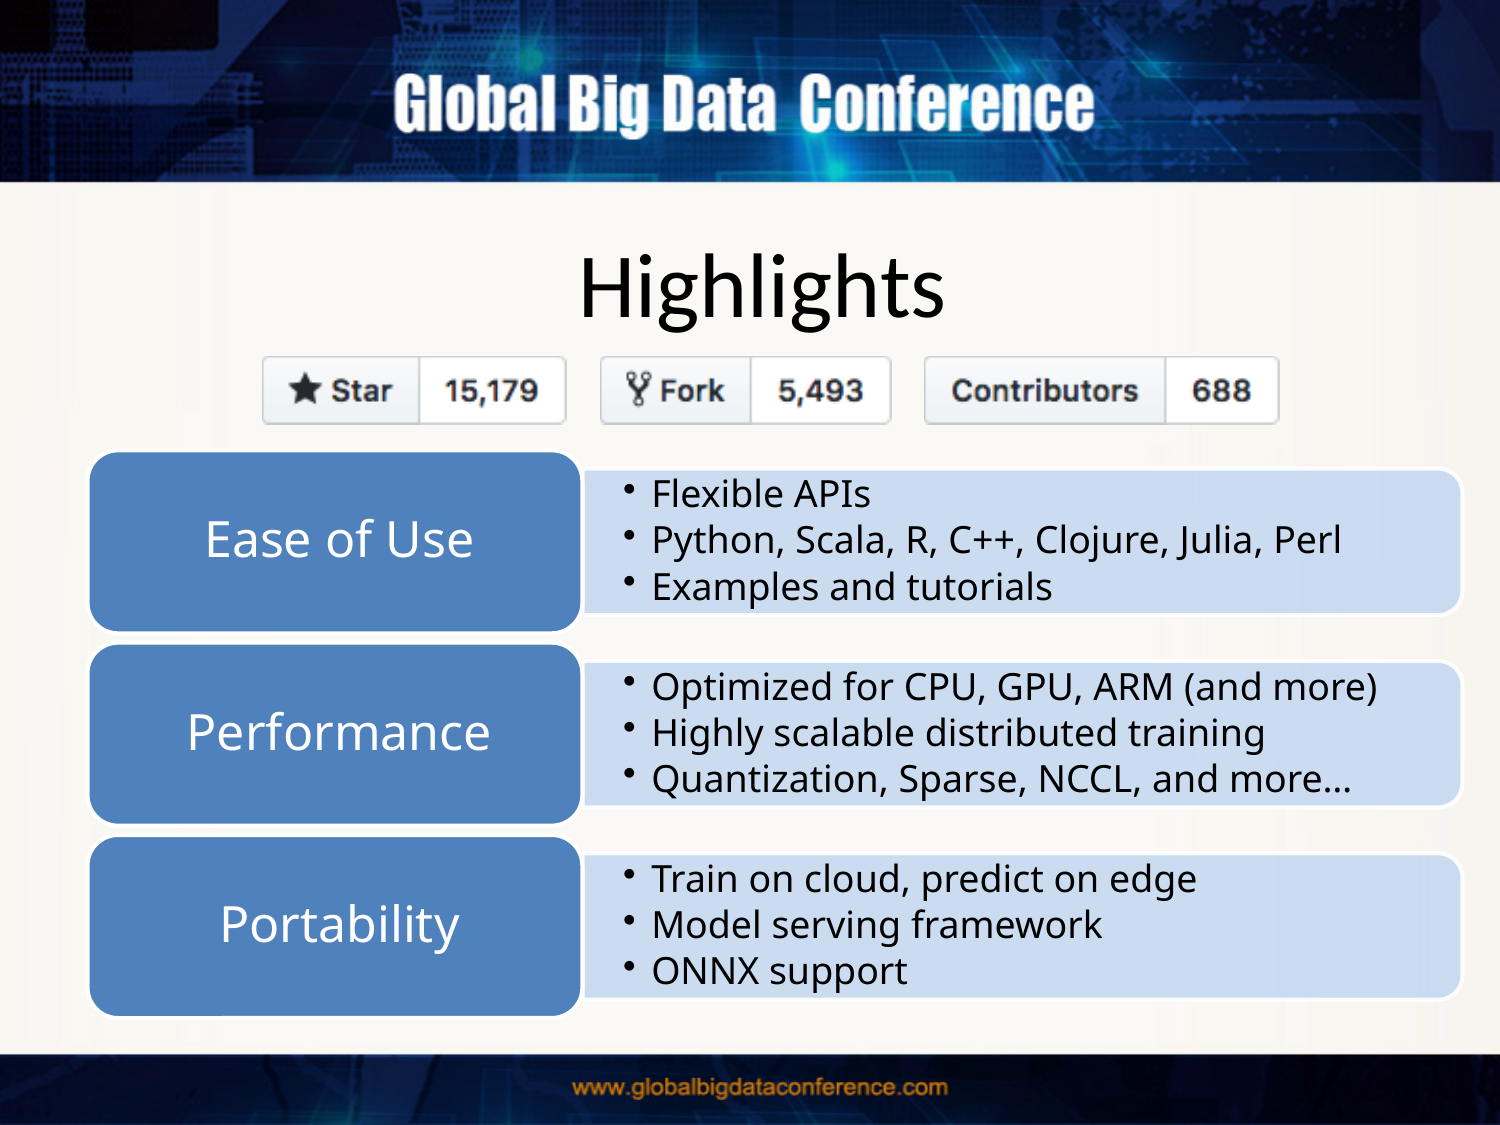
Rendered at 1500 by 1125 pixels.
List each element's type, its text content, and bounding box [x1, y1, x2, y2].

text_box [87, 449, 1463, 1019]
title Highlights [87, 187, 1438, 375]
picture [0, 0, 1500, 1125]
